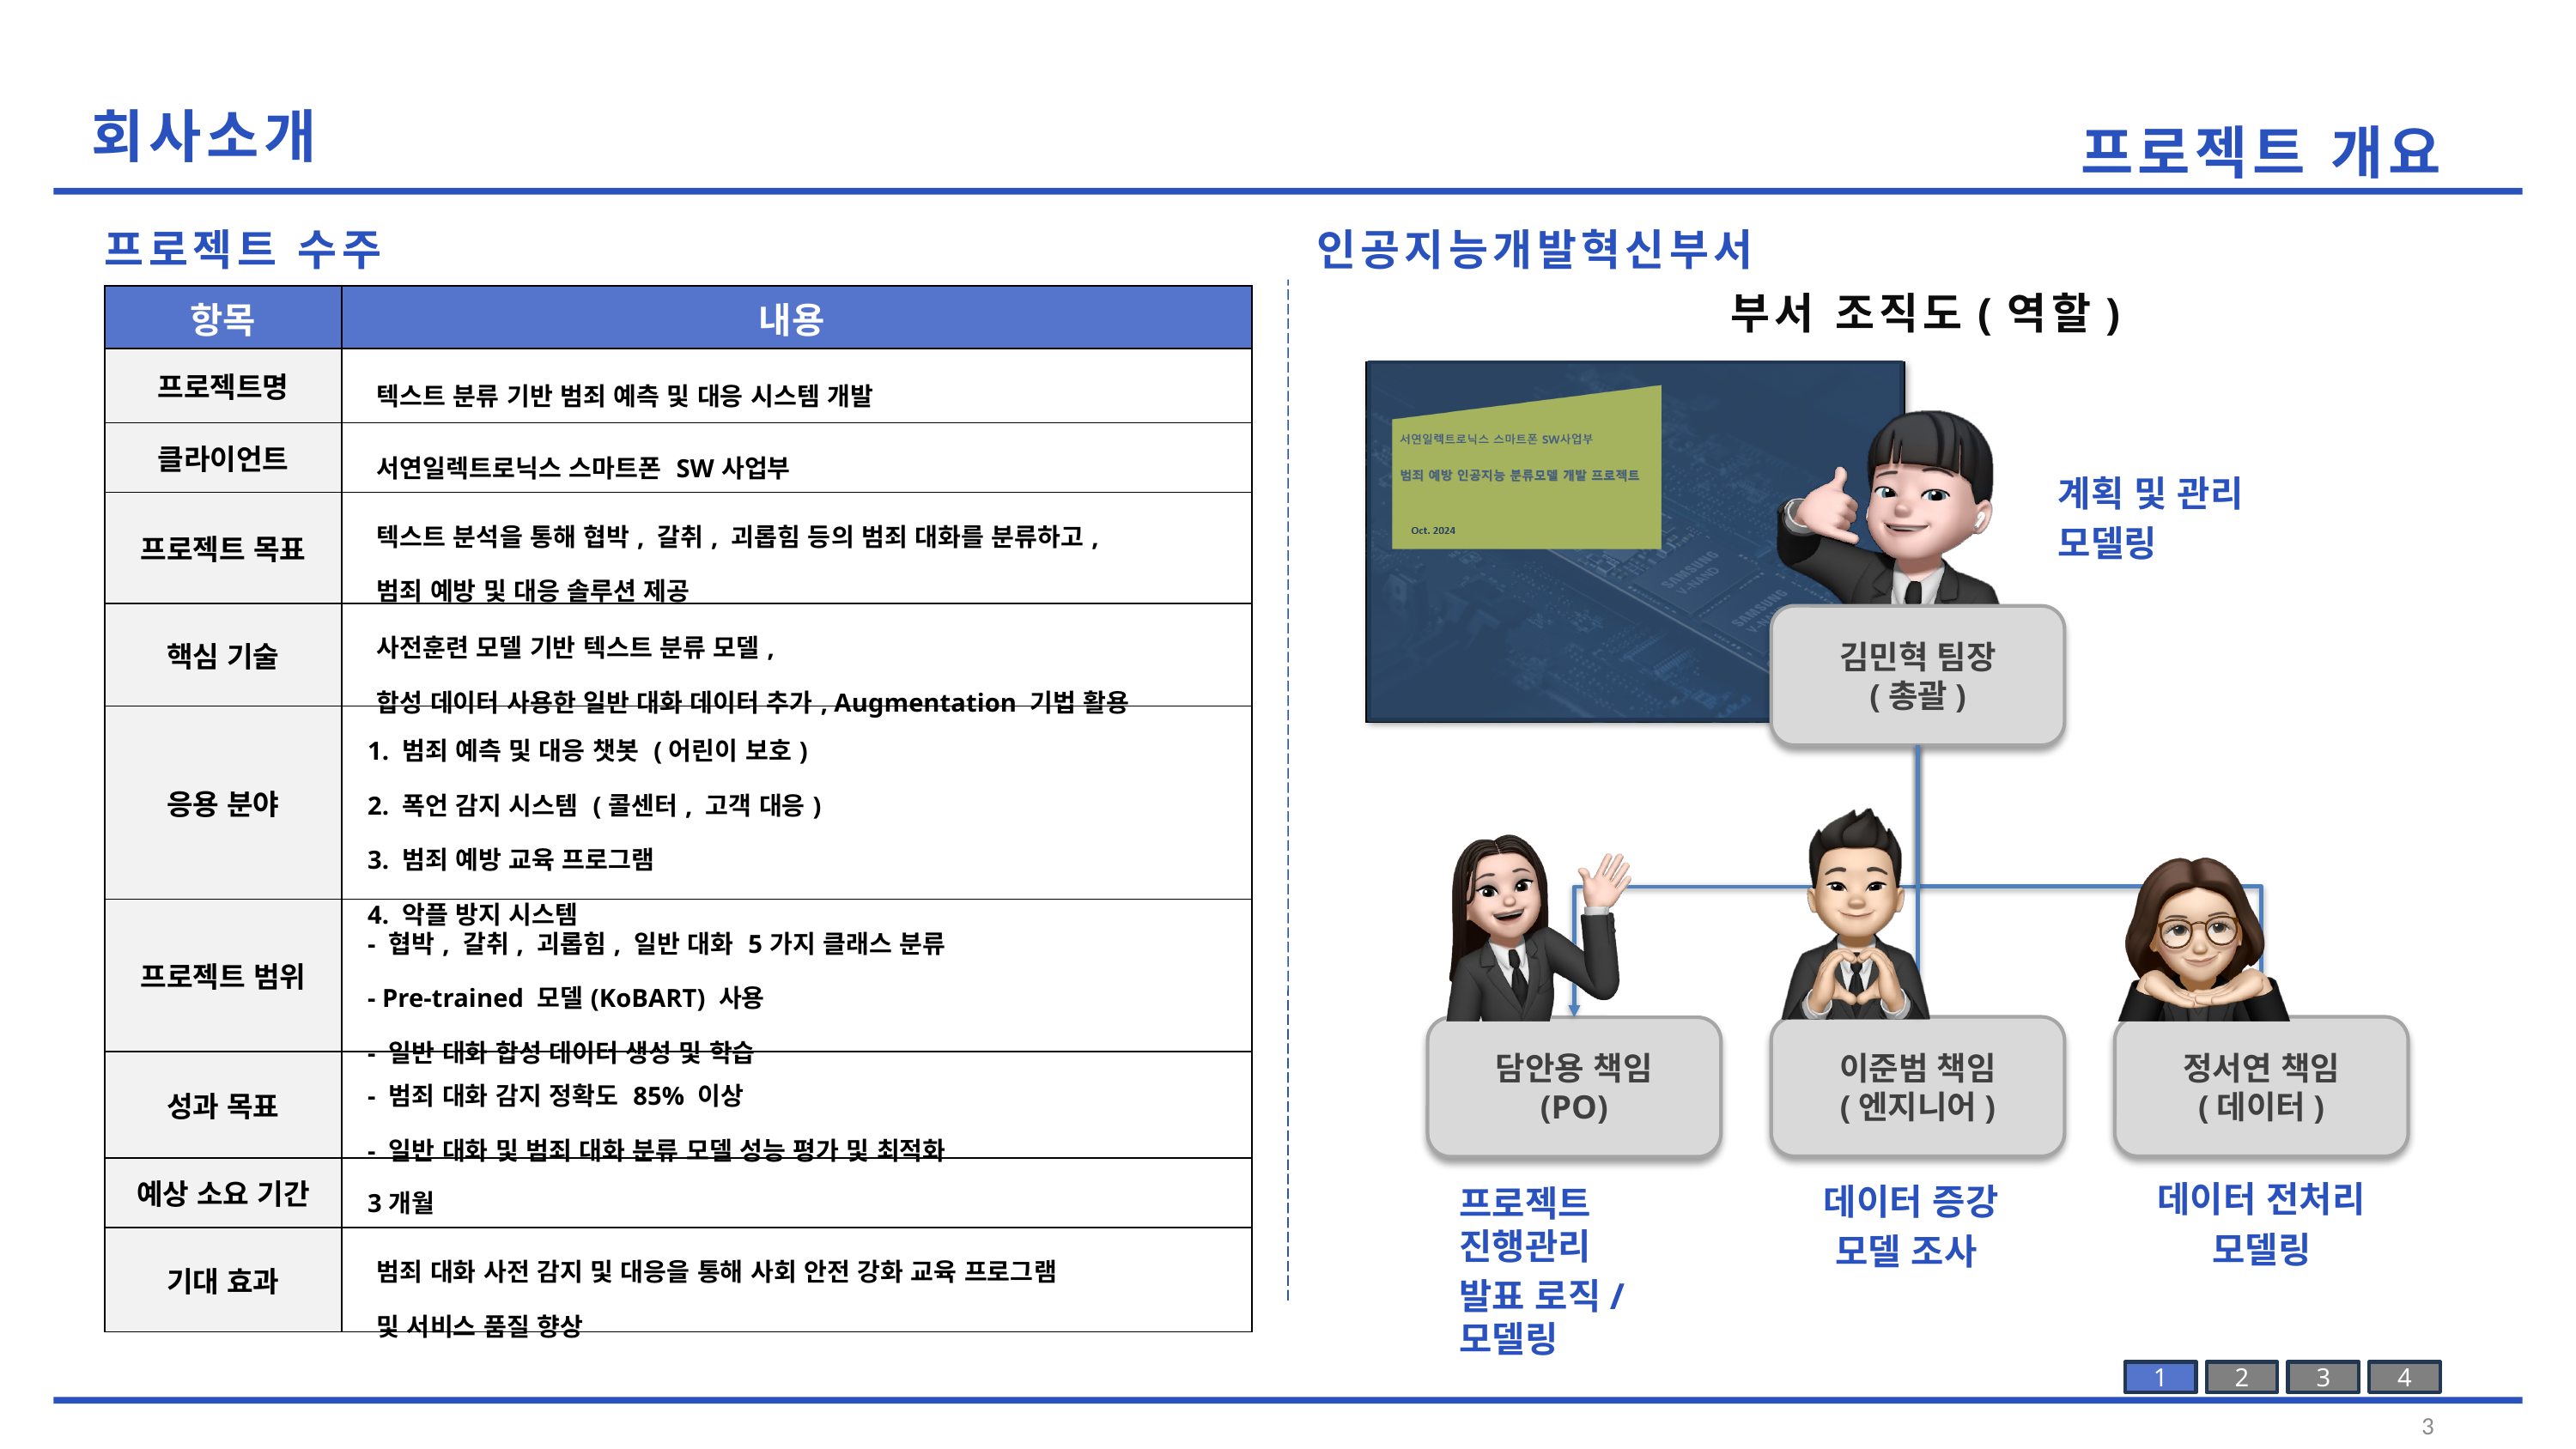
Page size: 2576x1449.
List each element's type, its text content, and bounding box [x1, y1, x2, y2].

table_header 내용 [343, 287, 1251, 348]
table_cell 예상 소요 기간 [106, 1159, 341, 1227]
slide_number 3 [2146, 1406, 2447, 1443]
table_cell 핵심 기술 [106, 604, 341, 706]
picture [1445, 834, 1631, 1022]
table_cell 1. 범죄 예측 및 대응 챗봇 (어린이 보호) 2. 폭언 감지 시스템 (콜센터, 고객 대응) 3. 범죄 예방 교육 프로그램 4. 악플 방지 시스템 [343, 706, 1251, 899]
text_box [1365, 361, 1905, 723]
table_cell 성과 목표 [106, 1052, 341, 1157]
table_cell 텍스트 분류 기반 범죄 예측 및 대응 시스템 개발 [343, 349, 1251, 422]
text_box 4 [2367, 1360, 2442, 1394]
text_box 프로젝트 수주 [104, 222, 743, 275]
table_cell 사전훈련 모델 기반 텍스트 분류 모델, 합성 데이터 사용한 일반 대화 데이터 추가, Augmentation 기법 활용 [343, 604, 1251, 706]
picture [1776, 410, 2008, 605]
table_cell - 범죄 대화 감지 정확도 85% 이상 - 일반 대화 및 범죄 대화 분류 모델 성능 평가 및 최적화 [343, 1052, 1251, 1157]
table_header 항목 [106, 287, 341, 348]
text_box 3 [2286, 1360, 2360, 1394]
table_cell 3개월 [343, 1159, 1251, 1227]
table_cell 프로젝트명 [106, 349, 341, 422]
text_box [1427, 605, 2409, 1157]
text_box 인공지능개발혁신부서 [1316, 222, 1954, 275]
table_cell 응용 분야 [106, 706, 341, 899]
table_cell 범죄 대화 사전 감지 및 대응을 통해 사회 안전 강화 교육 프로그램 및 서비스 품질 향상 [343, 1228, 1251, 1331]
text_box 프로젝트 진행관리 발표 로직/모델링 [1446, 1174, 1740, 1214]
picture [1780, 808, 1930, 1020]
table_cell 기대 효과 [106, 1228, 341, 1331]
table_cell 프로젝트 목표 [106, 493, 341, 603]
table_cell 프로젝트 범위 [106, 900, 341, 1051]
list 부서 조직도(역할) [1681, 285, 2170, 338]
table_cell 텍스트 분석을 통해 협박, 갈취, 괴롭힘 등의 범죄 대화를 분류하고, 범죄 예방 및 대응 솔루션 제공 [343, 493, 1251, 603]
table_cell 서연일렉트로닉스 스마트폰 SW사업부 [343, 423, 1251, 492]
table_cell - 협박, 갈취, 괴롭힘, 일반 대화 5가지 클래스 분류 - Pre-trained 모델(KoBART) 사용 - 일반 대화 합성 데이터 생성 및 학습 [343, 900, 1251, 1051]
picture [2117, 858, 2291, 1022]
text_box 데이터 증강 모델 조사 [1781, 1173, 2042, 1212]
table_cell 클라이언트 [106, 423, 341, 492]
list 프로젝트 개요 [1926, 115, 2442, 185]
text_box 2 [2205, 1360, 2279, 1394]
list 계획 및 관리 모델링 [2044, 464, 2306, 503]
text_box 데이터 전처리 모델링 [2114, 1170, 2409, 1205]
text_box 1 [2123, 1360, 2198, 1394]
text_box 회사소개 [91, 100, 1251, 169]
